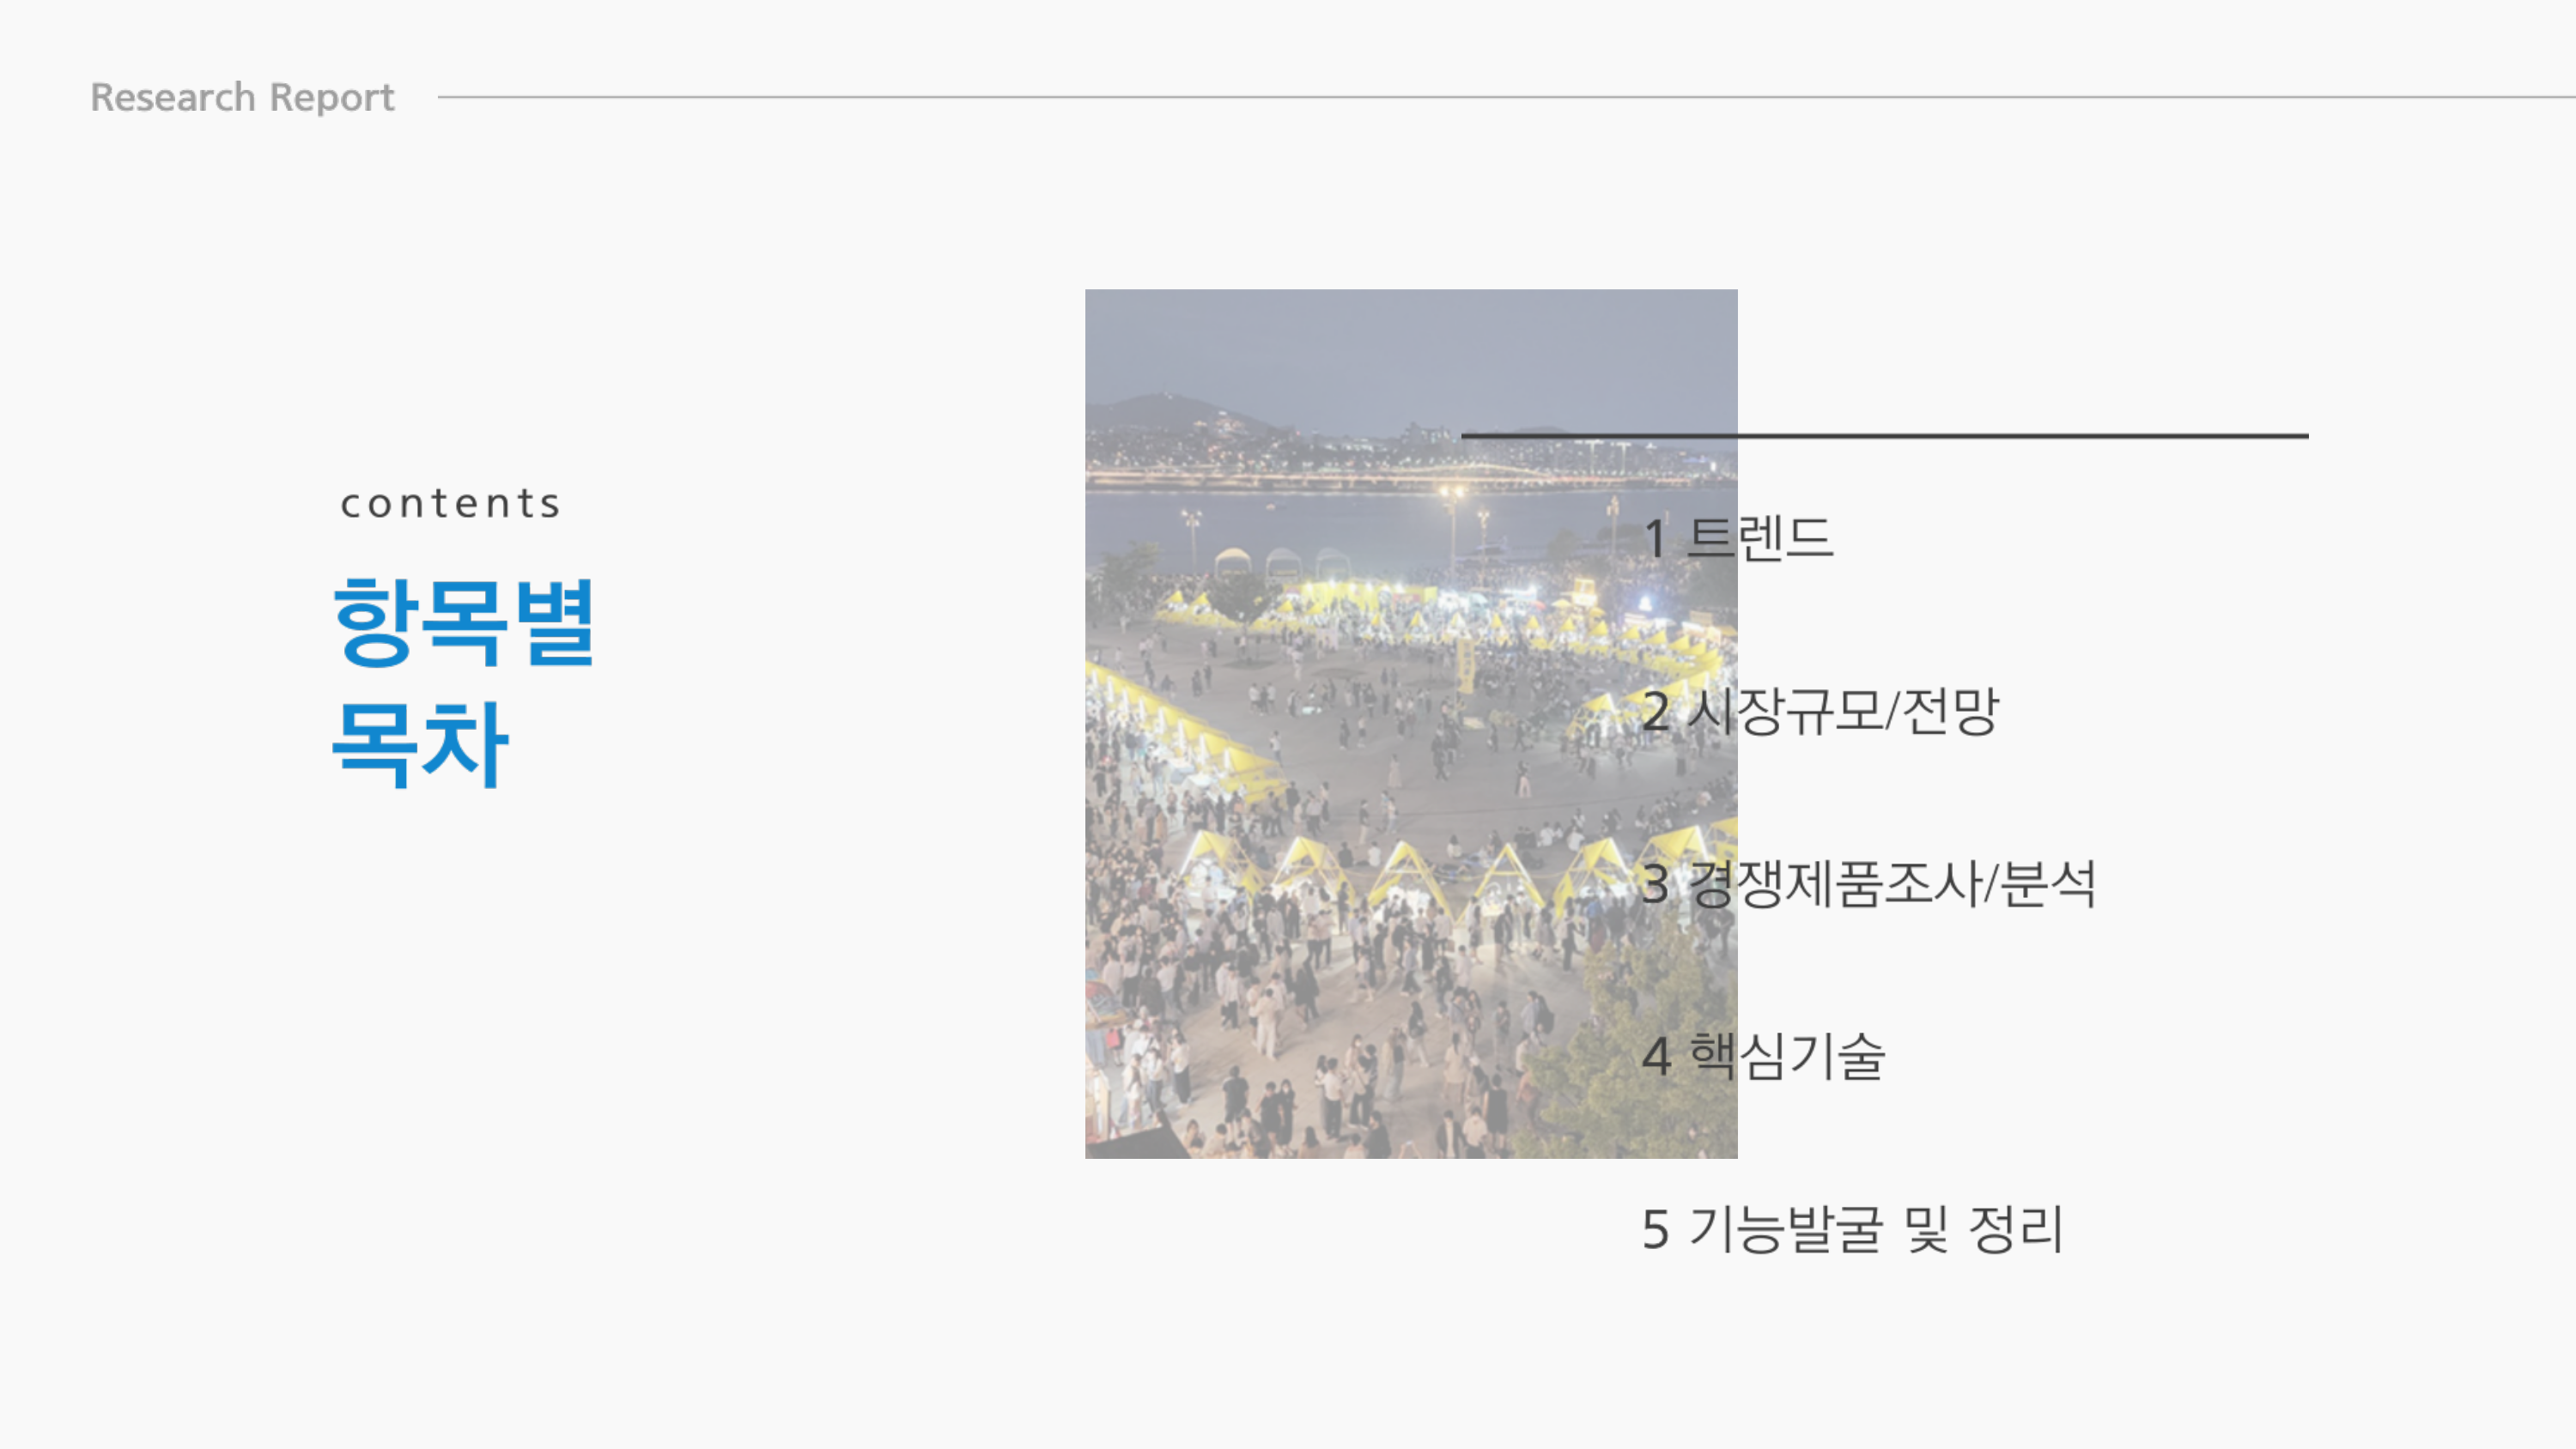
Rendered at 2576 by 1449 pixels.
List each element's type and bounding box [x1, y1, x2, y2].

text_box [438, 94, 2576, 101]
picture [76, 52, 440, 161]
picture [1625, 476, 2150, 1316]
text_box [1084, 289, 1738, 1160]
text_box [1461, 426, 2309, 446]
picture [298, 446, 694, 902]
